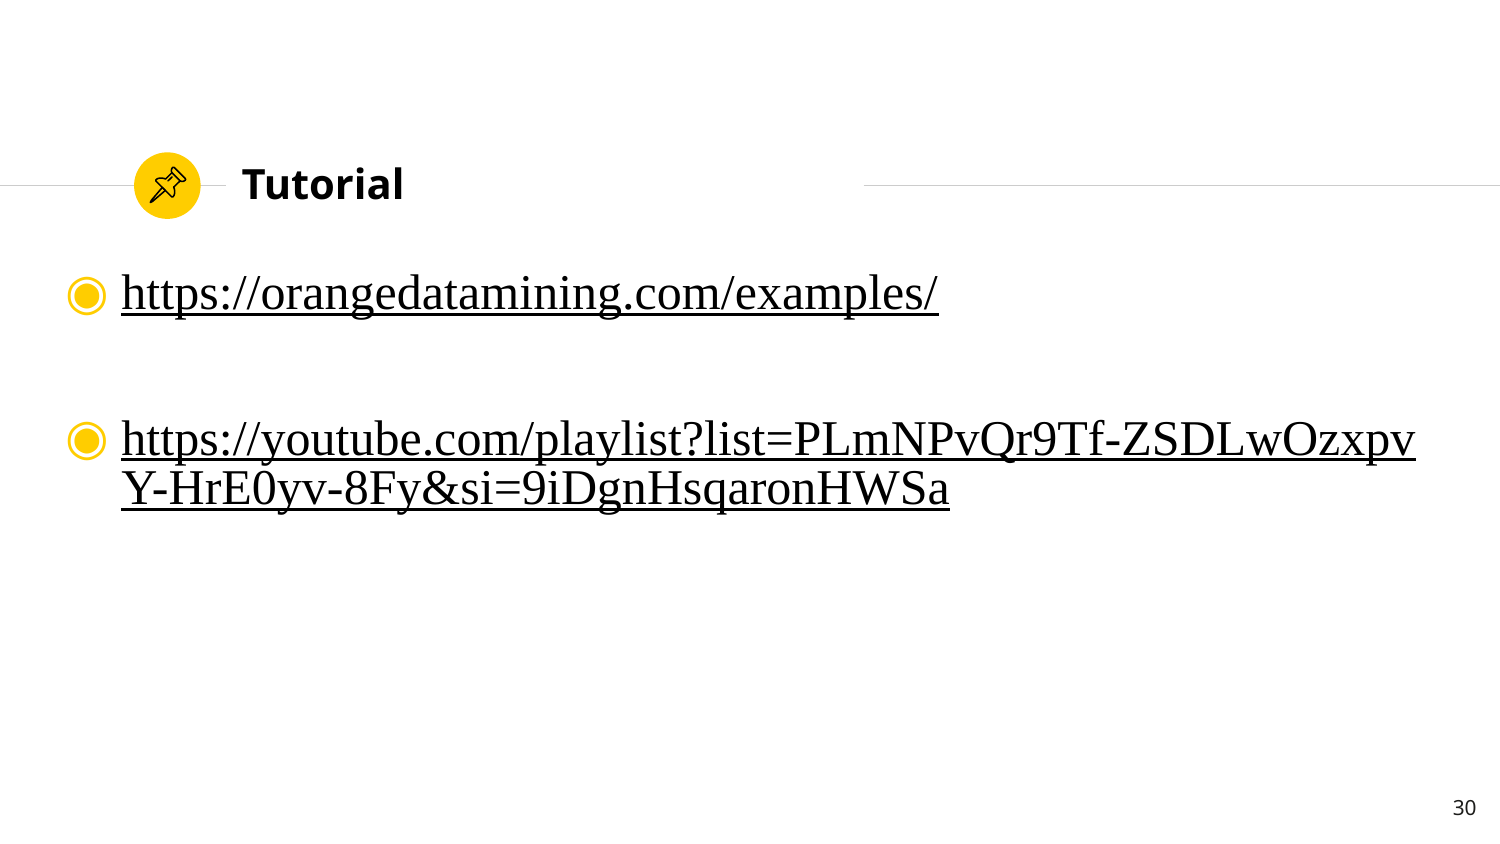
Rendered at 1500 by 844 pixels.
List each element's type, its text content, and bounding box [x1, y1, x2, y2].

slide_number 30 [1401, 779, 1492, 844]
title Tutorial [226, 146, 863, 219]
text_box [150, 166, 186, 203]
list https://orangedatamining.com/examples/ https://youtube.com/playlist?list=PLmNPvQr9Tf-ZSDLwOzxpvY-HrE0yv-8Fy&si=9iDgnHsqaronHWSa [50, 244, 1447, 756]
